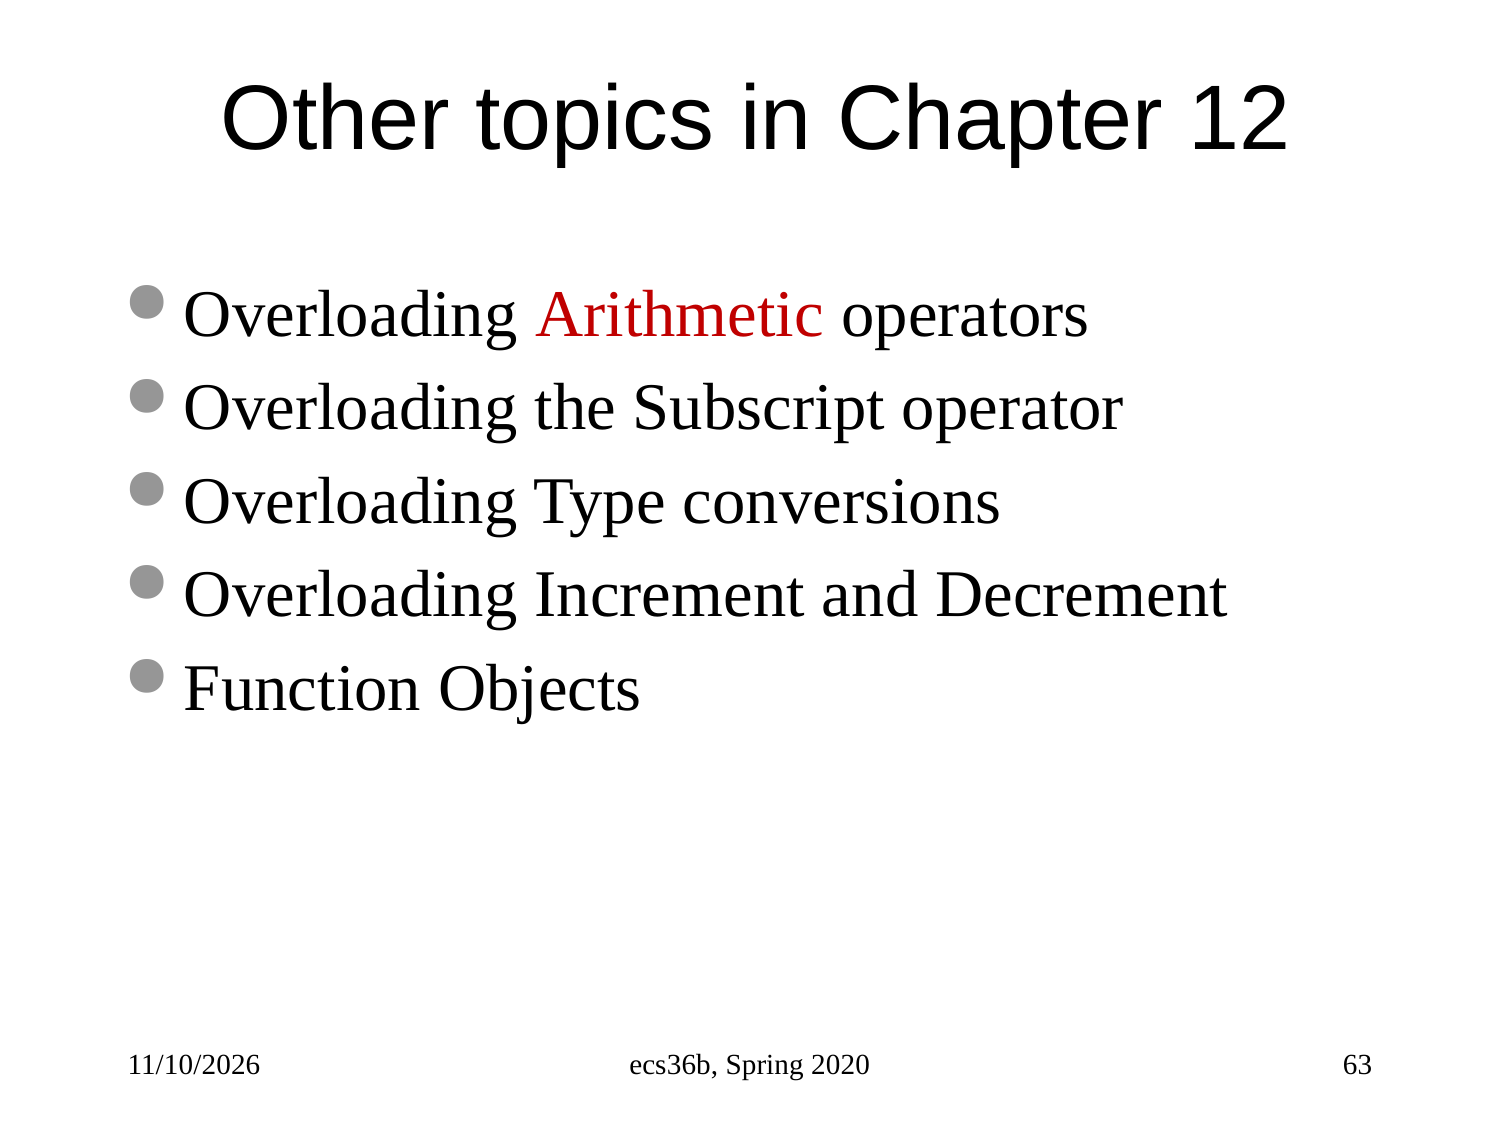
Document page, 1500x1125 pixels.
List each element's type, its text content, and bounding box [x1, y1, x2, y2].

title Other topics in Chapter 12 [187, 49, 1326, 176]
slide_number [112, 1024, 426, 1101]
footer ecs36b, Spring 2020 [512, 1024, 988, 1101]
list Overloading Arithmetic operators Overloading the Subscript operator Overloading Type conversions Overloading Increment and Decrement Function Objects [112, 262, 1388, 938]
slide_number 63 [1074, 1024, 1388, 1101]
